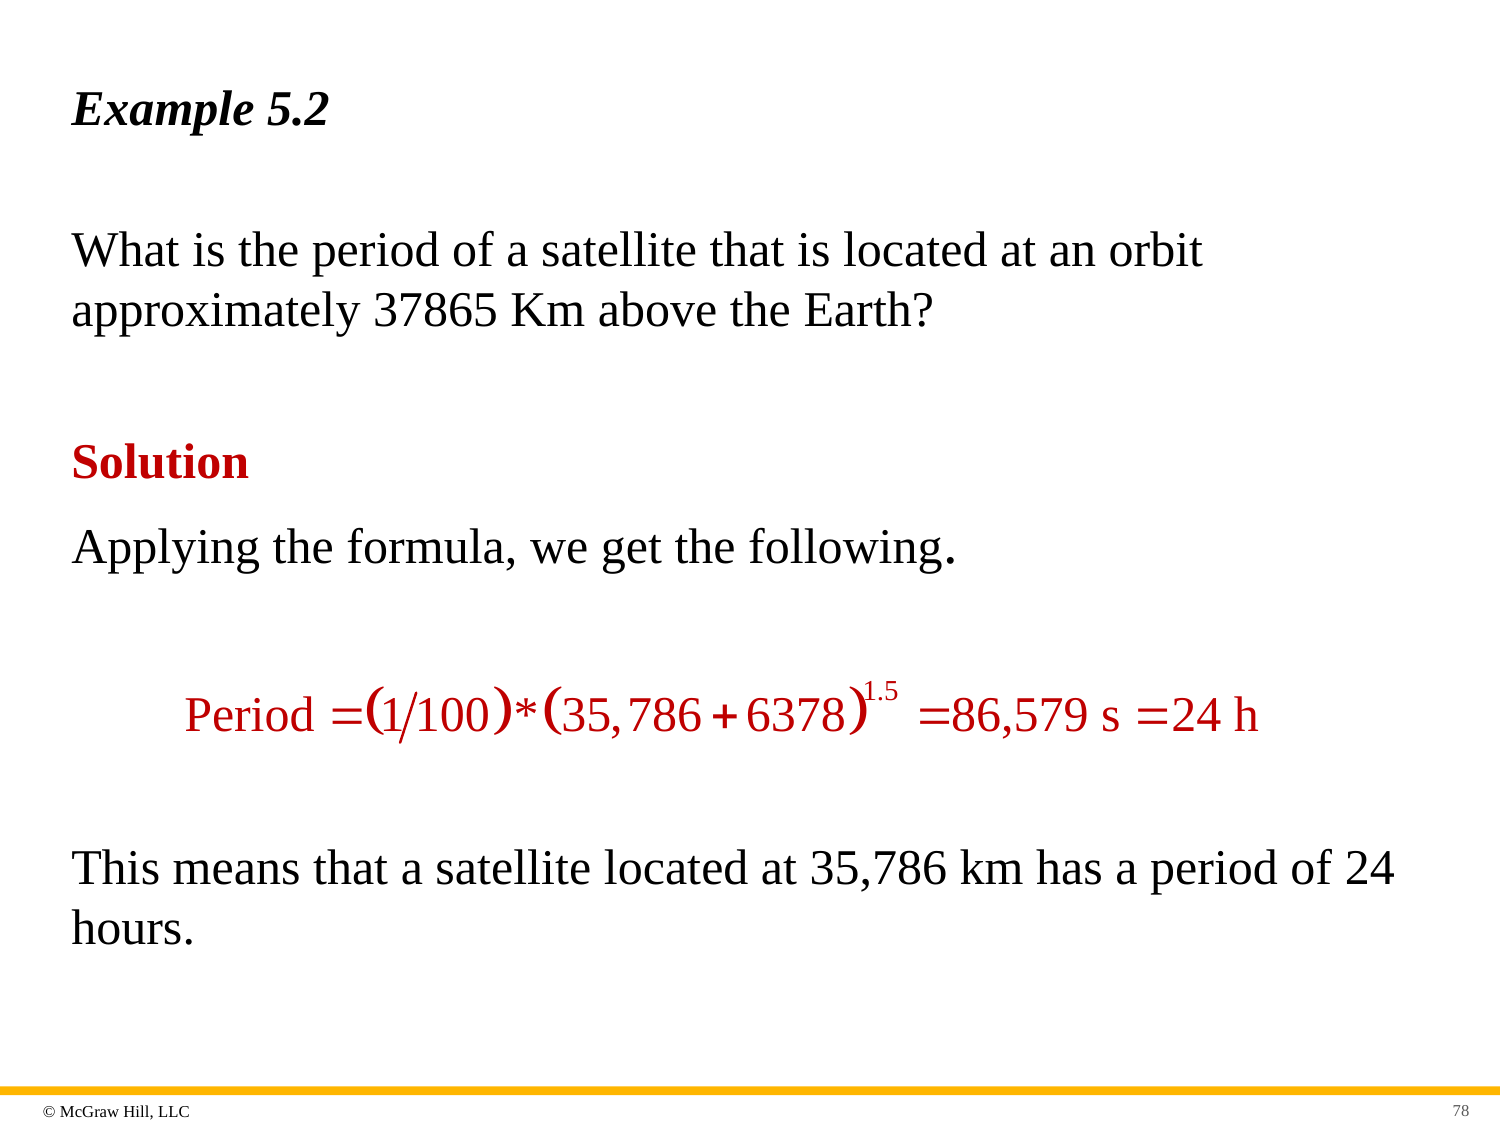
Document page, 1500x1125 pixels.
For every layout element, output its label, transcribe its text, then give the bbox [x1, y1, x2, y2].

slide_number 78 [1418, 1096, 1477, 1123]
list What is the period of a satellite that is located at an orbit approximately 37865 Km above the Earth? Solution Applying the formula, we get the following. [56, 209, 1444, 600]
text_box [180, 672, 1265, 754]
list This means that a satellite located at 35,786 km has a period of 24 hours. [56, 826, 1444, 968]
title Example 5.2 [56, 50, 1444, 162]
